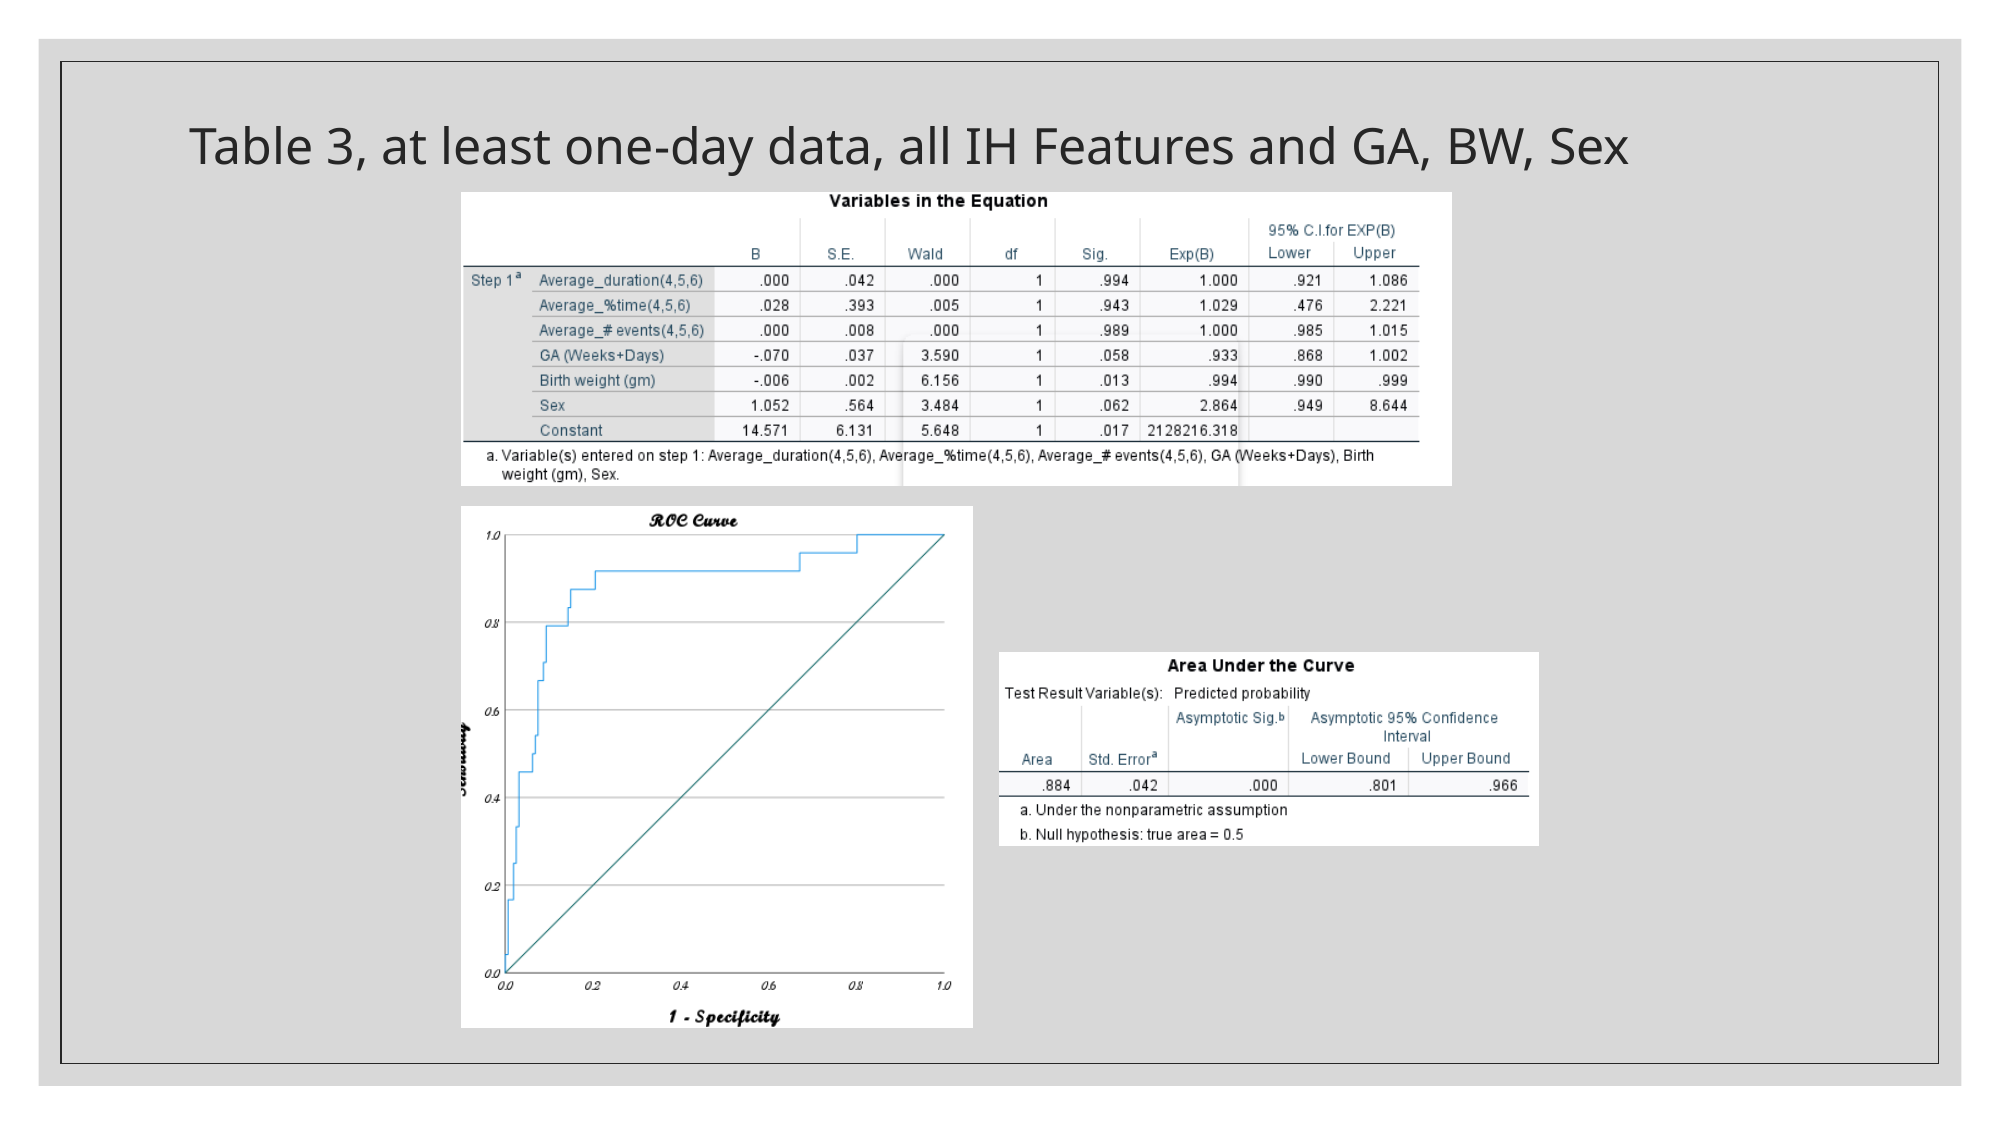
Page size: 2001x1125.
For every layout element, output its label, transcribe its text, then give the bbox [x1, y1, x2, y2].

picture [461, 192, 1452, 486]
title Table 3, at least one-day data, all IH Features and GA, BW, Sex [174, 109, 1825, 188]
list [461, 506, 973, 1028]
picture [999, 652, 1539, 846]
